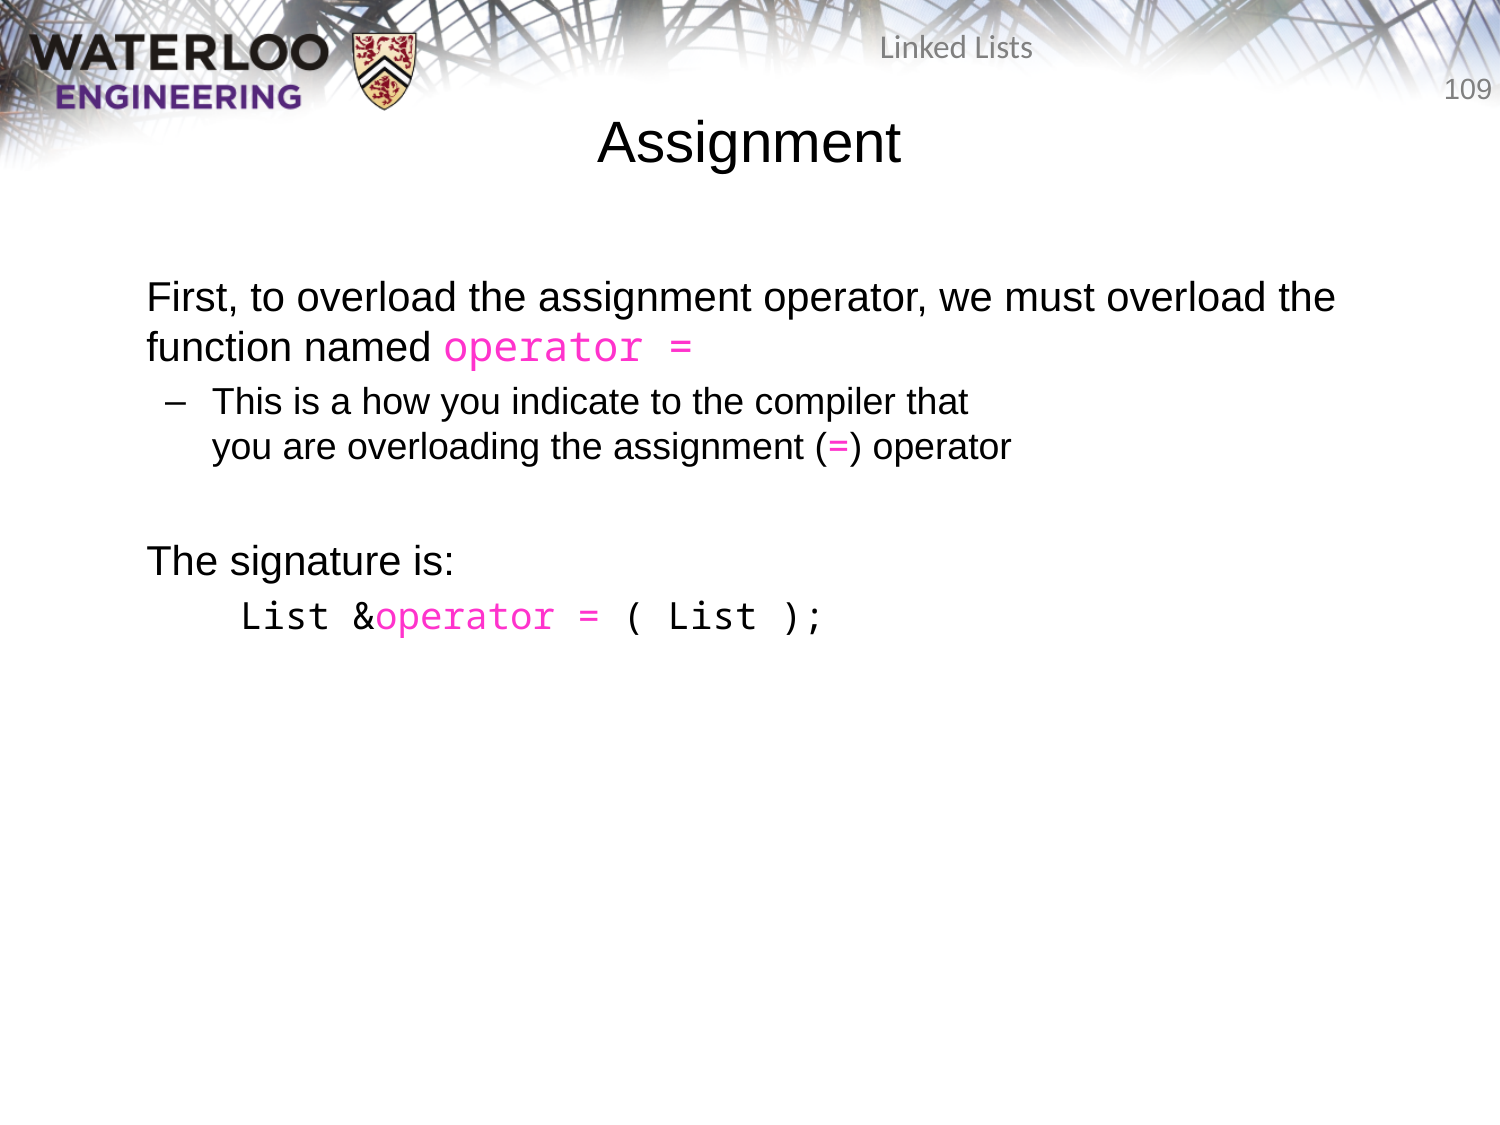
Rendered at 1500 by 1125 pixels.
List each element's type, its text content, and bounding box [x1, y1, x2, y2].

title Assignment [74, 44, 1426, 233]
picture [0, 0, 1500, 1125]
list First, to overload the assignment operator, we must overload the function named operator = This is a how you indicate to the compiler that you are overloading the assignment (=) operator The signature is: List &operator = ( List ); [74, 262, 1426, 1006]
